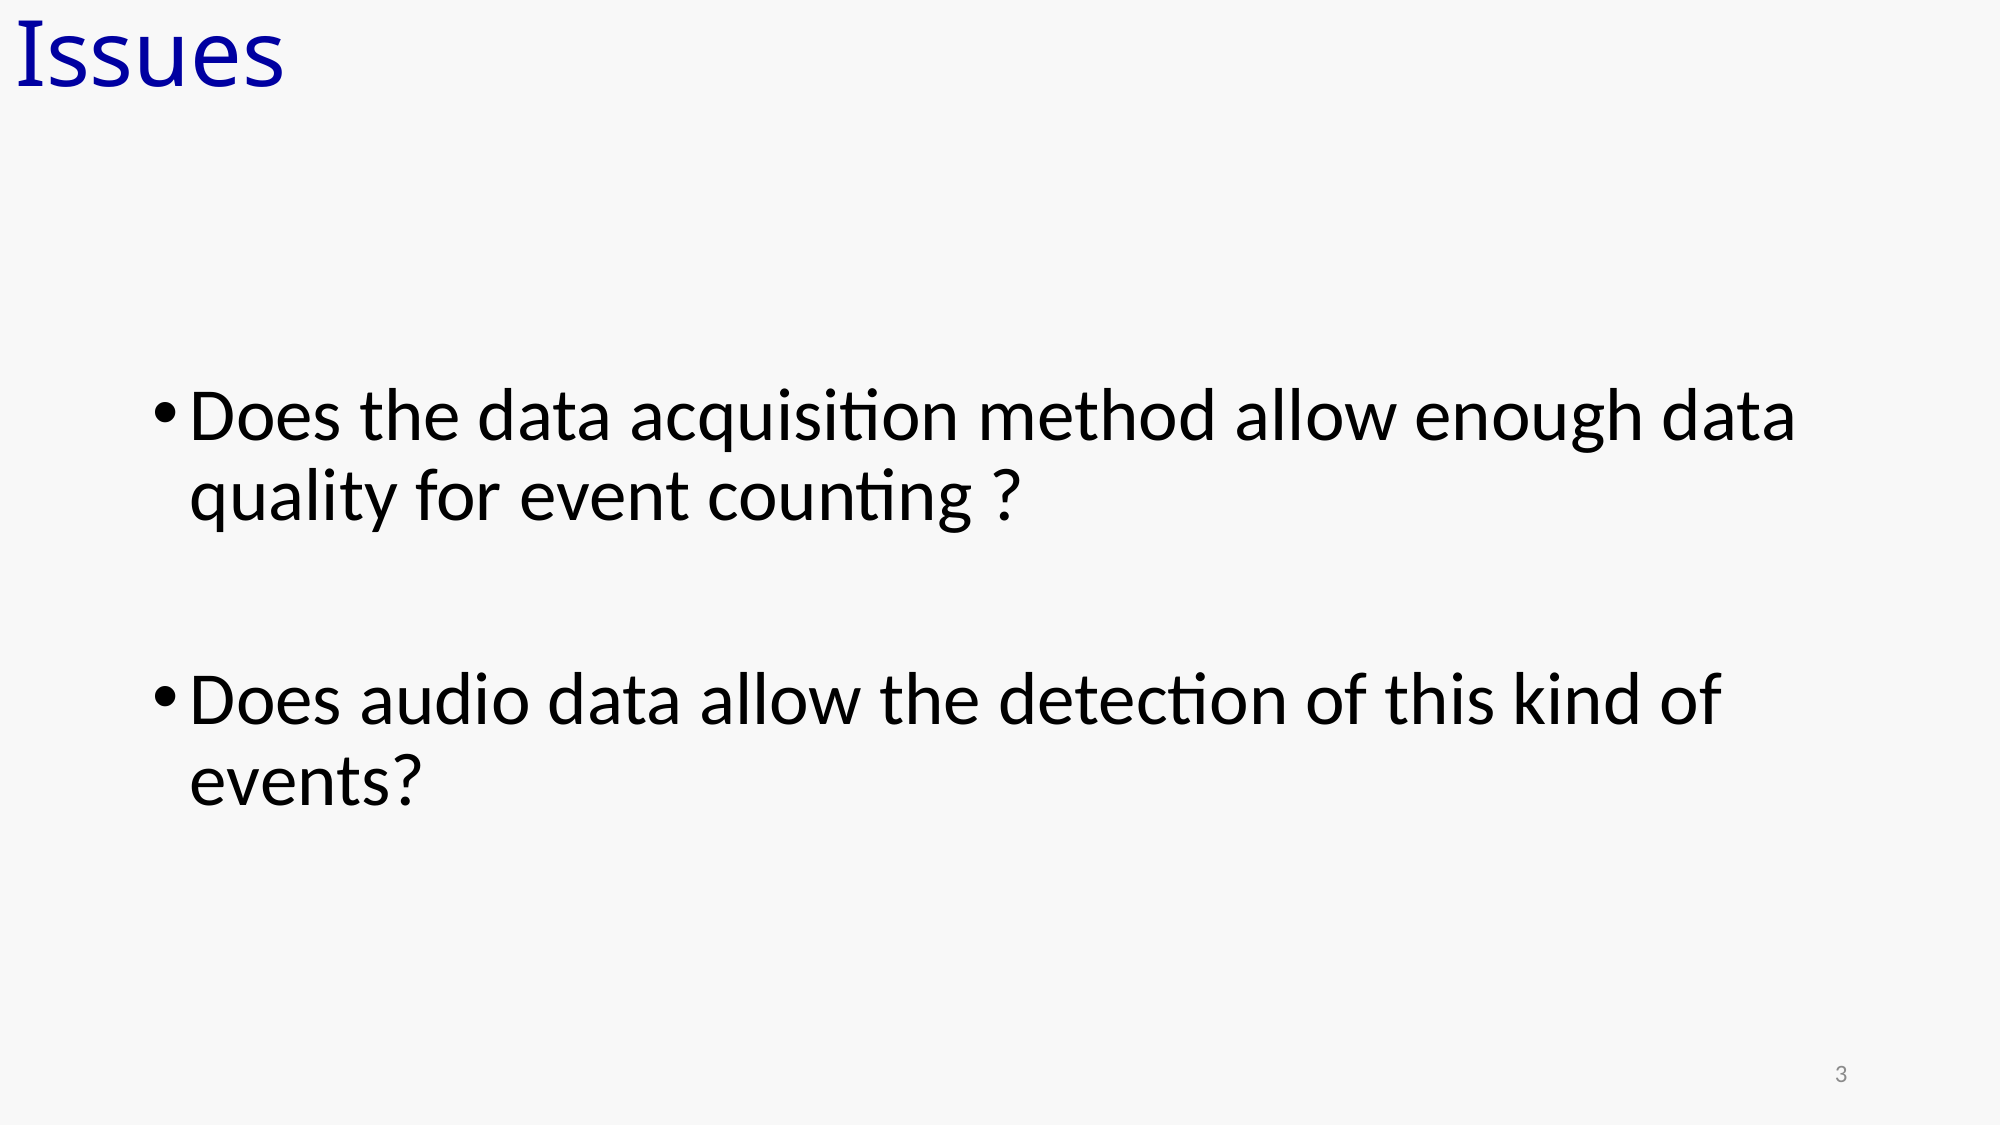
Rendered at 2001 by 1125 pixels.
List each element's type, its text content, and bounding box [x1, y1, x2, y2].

slide_number 3 [1412, 1042, 1863, 1103]
list Does the data acquisition method allow enough data quality for event counting ? Does audio data allow the detection of this kind of events? [137, 217, 1863, 980]
text_box Issues [0, 0, 1725, 218]
